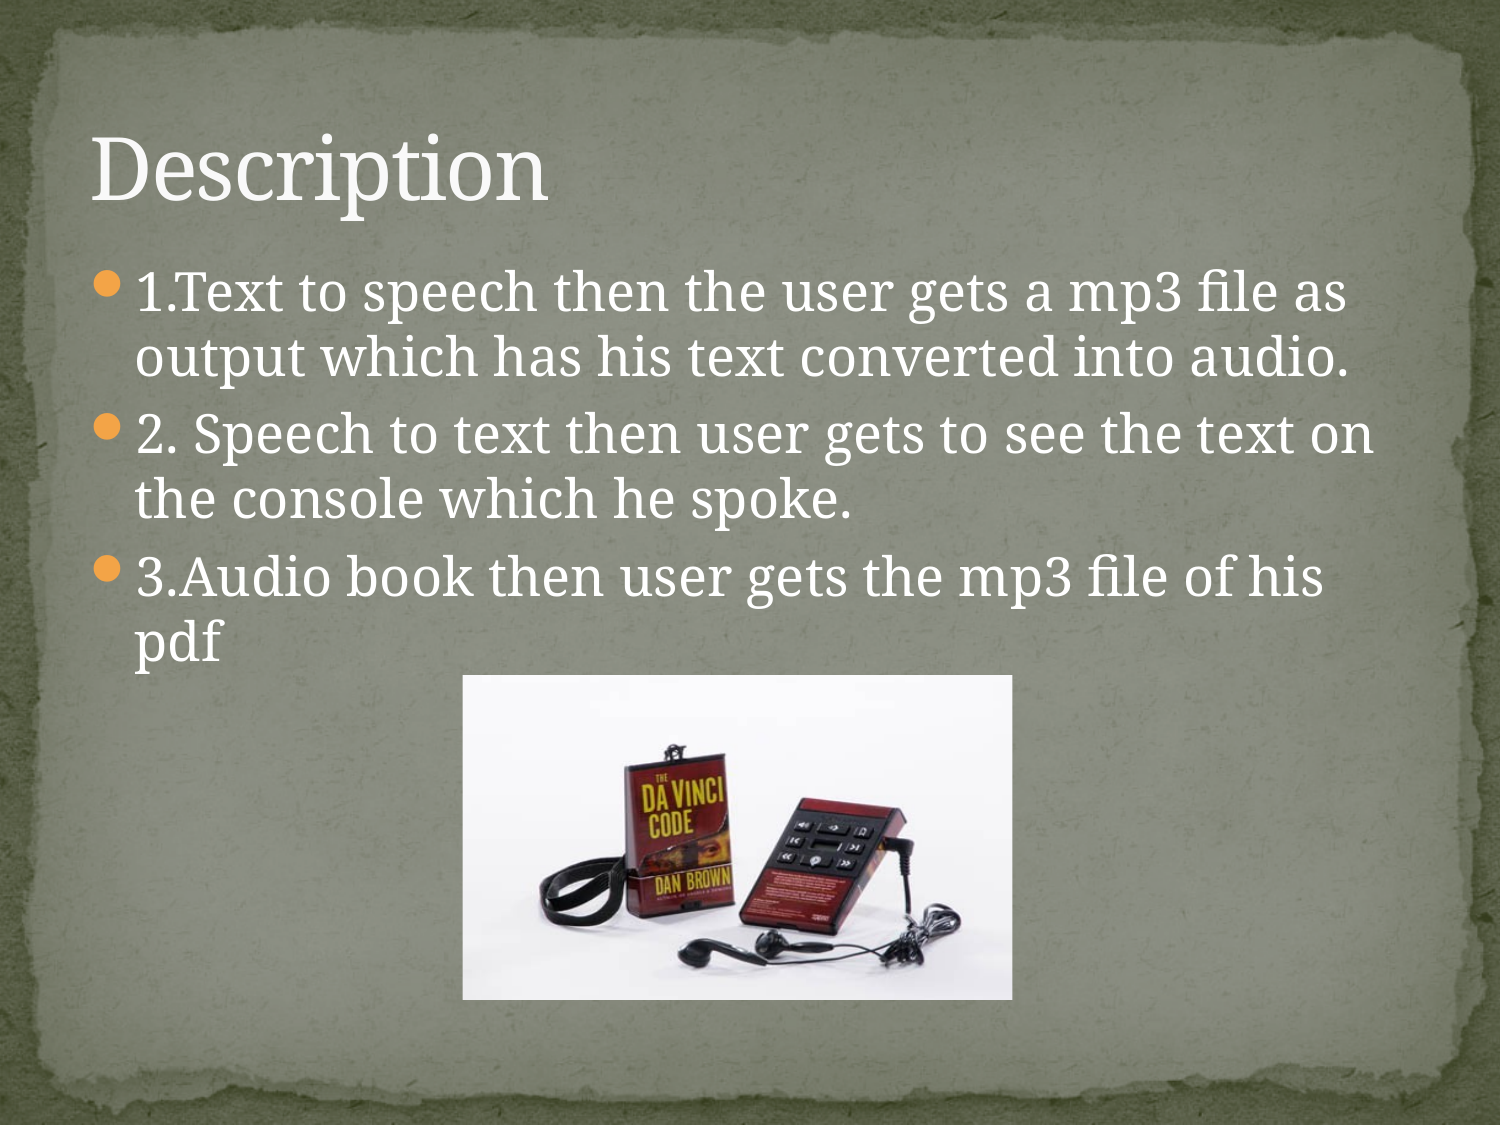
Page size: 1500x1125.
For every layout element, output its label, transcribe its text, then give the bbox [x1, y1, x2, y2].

text_box [462, 675, 1013, 1000]
title Description [74, 24, 1425, 225]
list 1.Text to speech then the user gets a mp3 file as output which has his text converted into audio. 2. Speech to text then user gets to see the text on the console which he spoke. 3.Audio book then user gets the mp3 file of his pdf [75, 249, 1425, 1000]
